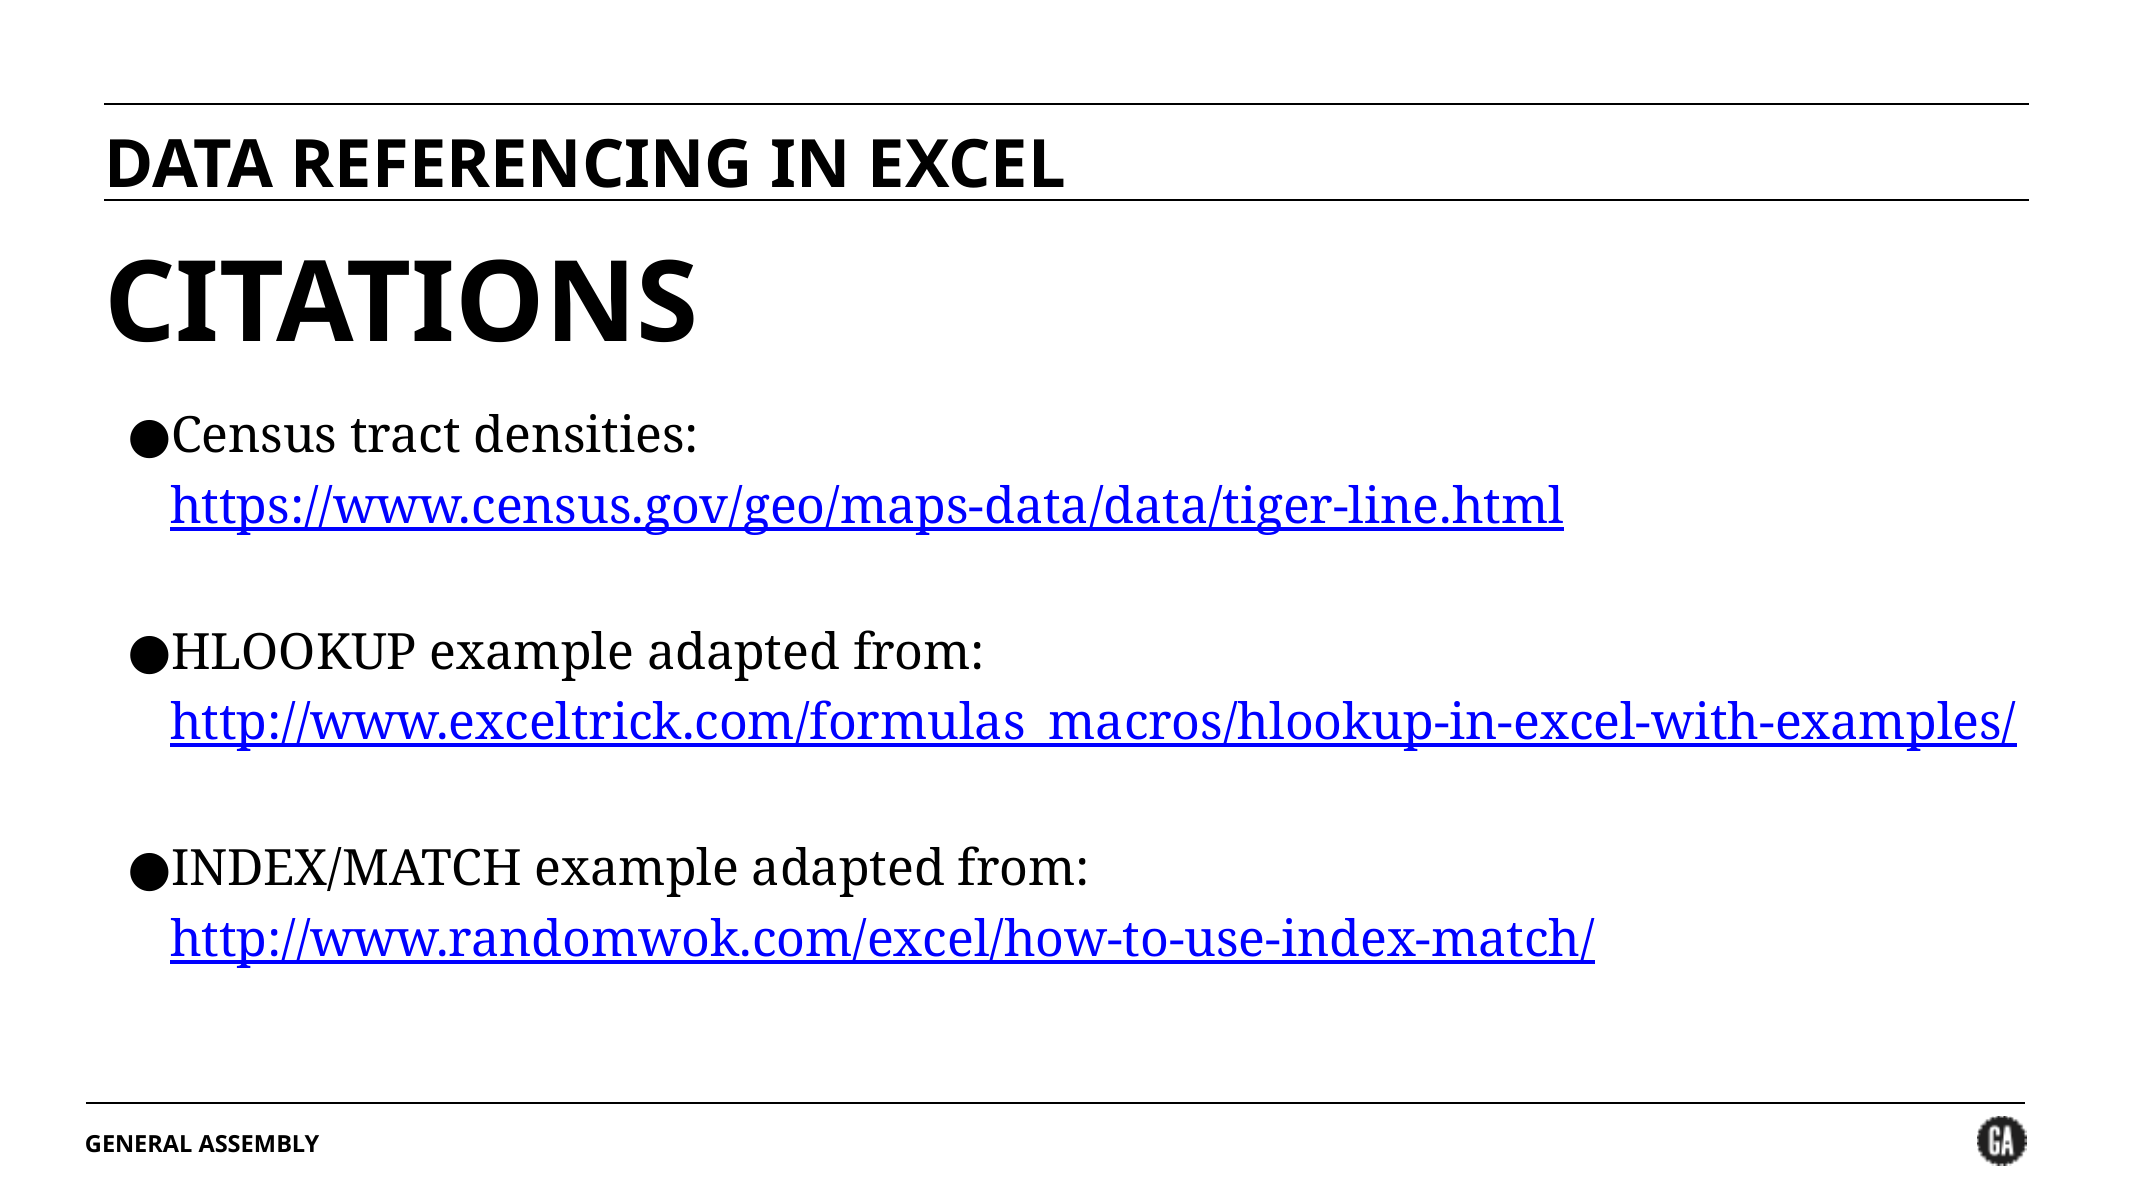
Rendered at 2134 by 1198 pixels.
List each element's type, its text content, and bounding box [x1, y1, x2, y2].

list Census tract densities: https://www.census.gov/geo/maps-data/data/tiger-line.html HLOOKUP example adapted from: http://www.exceltrick.com/formulas_macros/hlookup-in-excel-with-examples/ INDEX/MATCH example adapted from: http://www.randomwok.com/excel/how-to-use-index-match/ [123, 393, 2049, 1019]
title CITATIONS [103, 241, 2030, 359]
picture [1977, 1116, 2027, 1166]
text_box DATA REFERENCING IN EXCEL [104, 120, 1371, 192]
